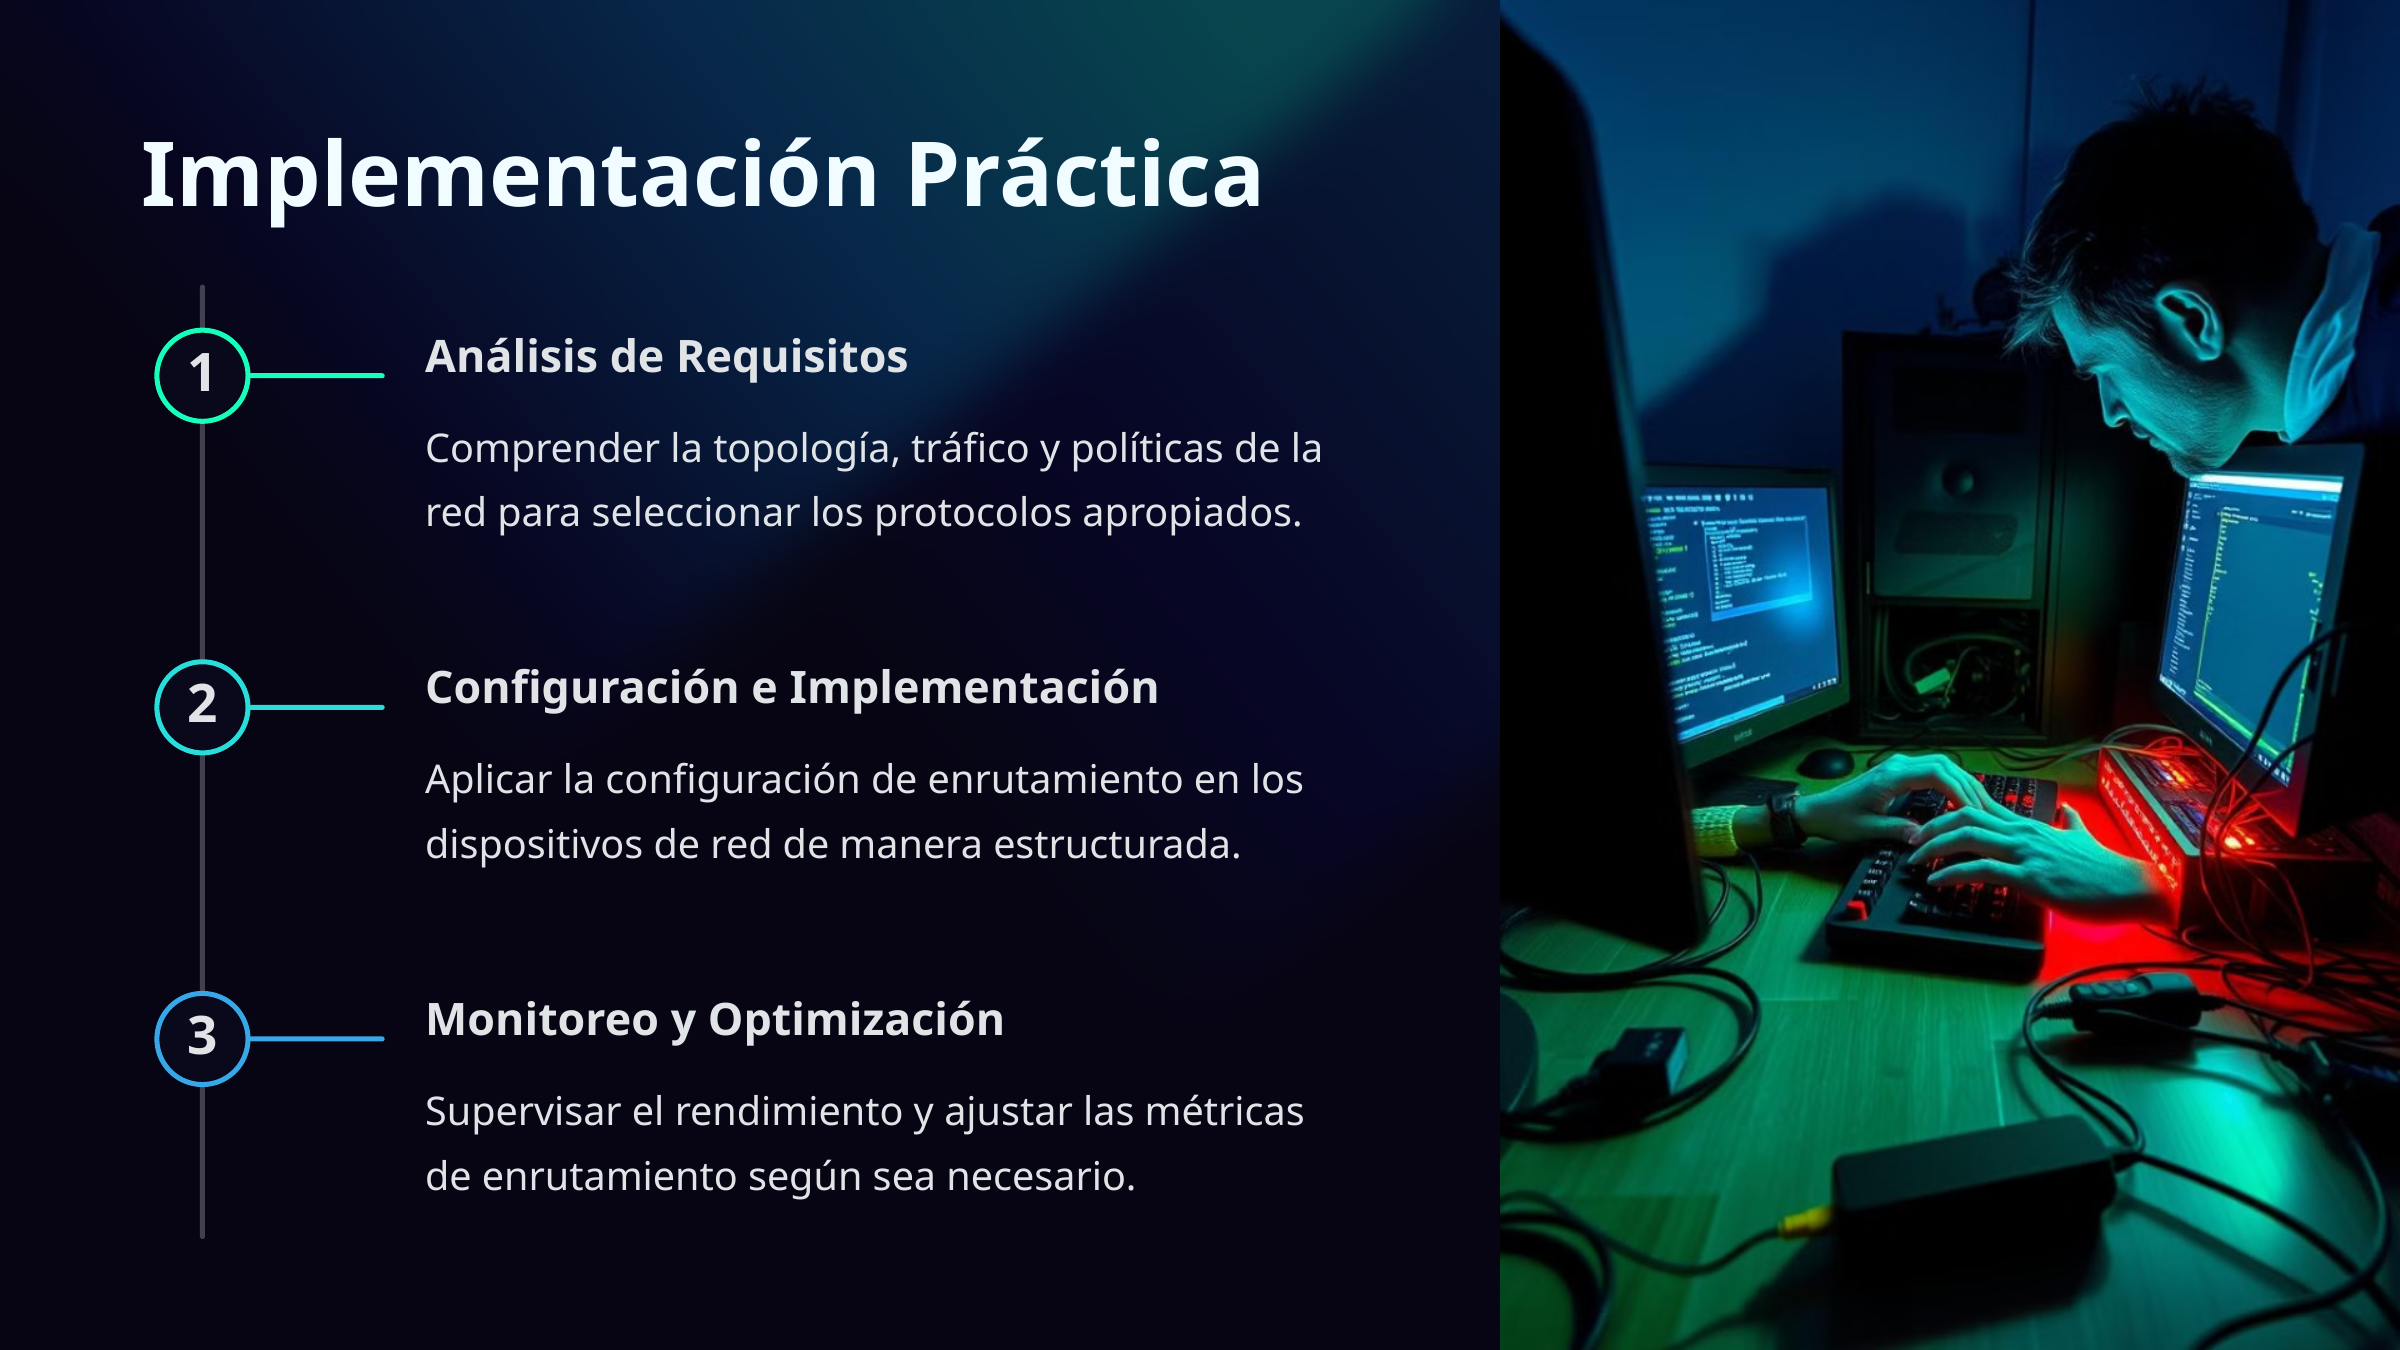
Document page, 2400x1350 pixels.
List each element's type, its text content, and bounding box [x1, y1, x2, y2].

text_box [199, 1085, 205, 1239]
text_box [156, 330, 249, 422]
text_box [156, 661, 249, 753]
text_box Aplicar la configuración de enrutamiento en los dispositivos de red de manera estructurada. [425, 737, 1359, 867]
text_box [156, 993, 249, 1085]
text_box [248, 704, 385, 710]
text_box Supervisar el rendimiento y ajustar las métricas de enrutamiento según sea necesario. [425, 1068, 1359, 1199]
text_box 2 [187, 680, 218, 735]
text_box [248, 1036, 385, 1042]
text_box [199, 422, 205, 661]
text_box 3 [186, 1011, 219, 1066]
text_box [248, 373, 385, 379]
text_box [199, 753, 205, 993]
text_box Implementación Práctica [141, 111, 1206, 224]
text_box Monitoreo y Optimización [425, 988, 970, 1045]
text_box 1 [190, 348, 215, 403]
picture [1499, 0, 2400, 1350]
text_box Análisis de Requisitos [425, 325, 887, 382]
text_box Configuración e Implementación [425, 656, 1118, 713]
text_box [199, 284, 205, 330]
text_box Comprender la topología, tráfico y políticas de la red para seleccionar los protocolos apropiados. [425, 405, 1359, 536]
